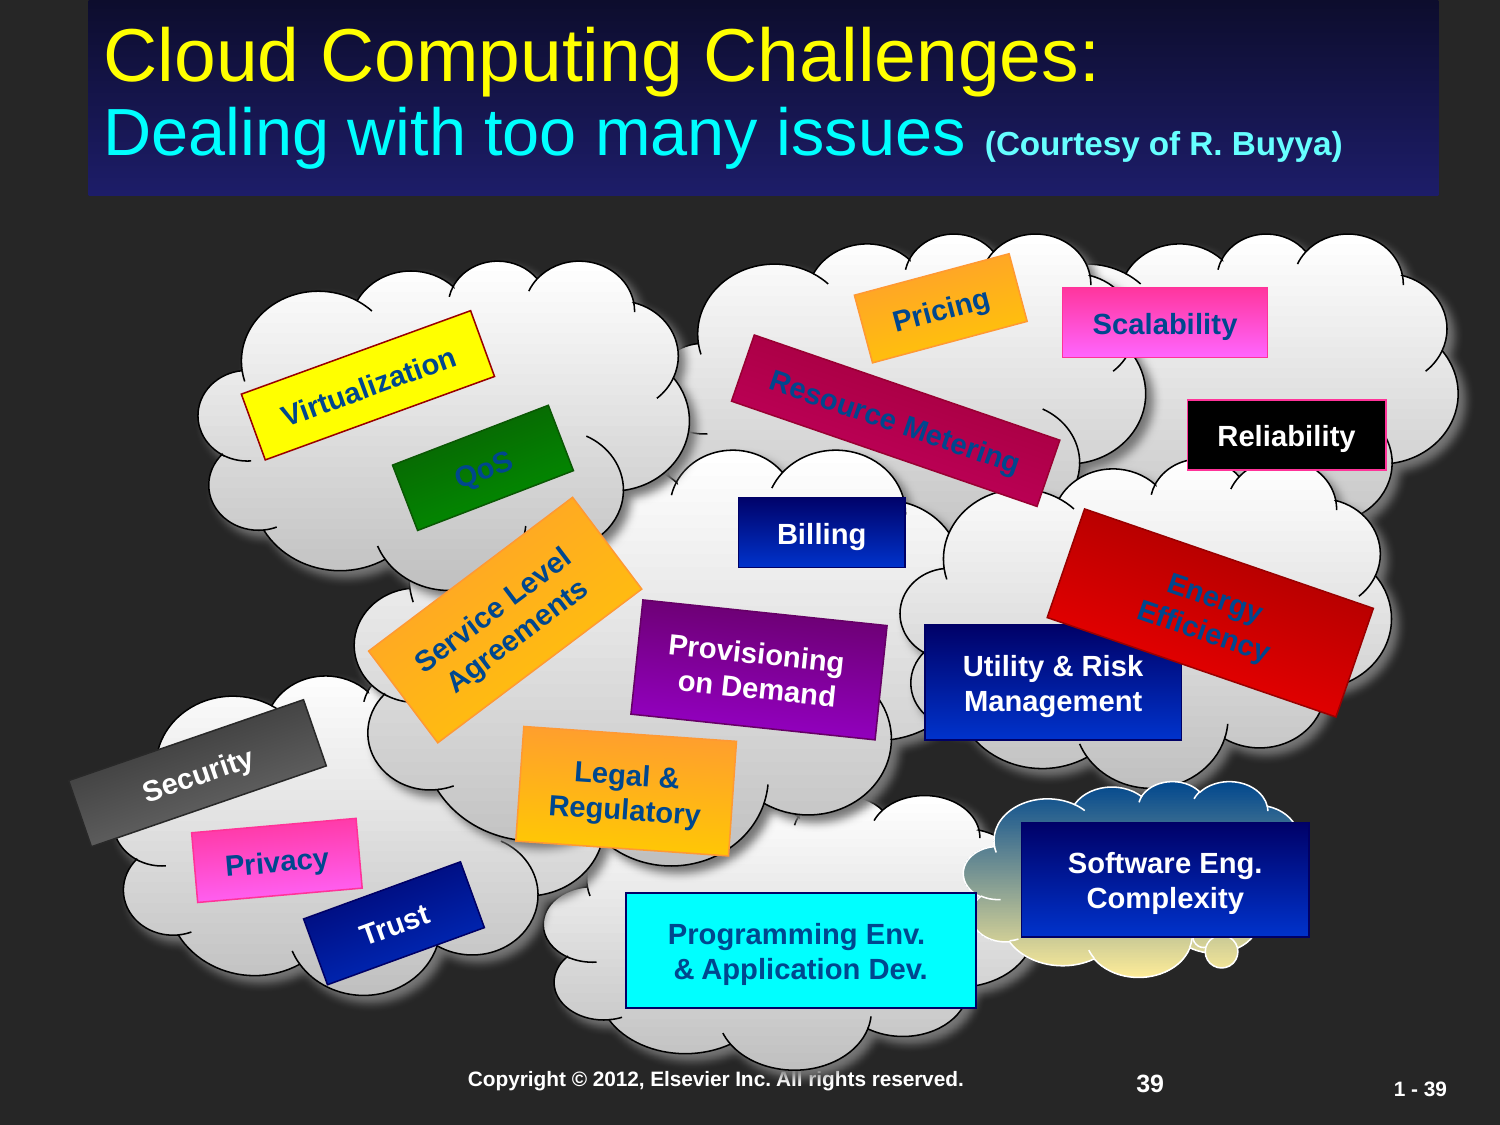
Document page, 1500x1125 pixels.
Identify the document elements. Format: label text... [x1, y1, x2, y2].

title Cloud Computing Challenges: Dealing with too many issues (Courtesy of R. Buyya) [88, 0, 1439, 196]
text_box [68, 233, 1459, 1071]
